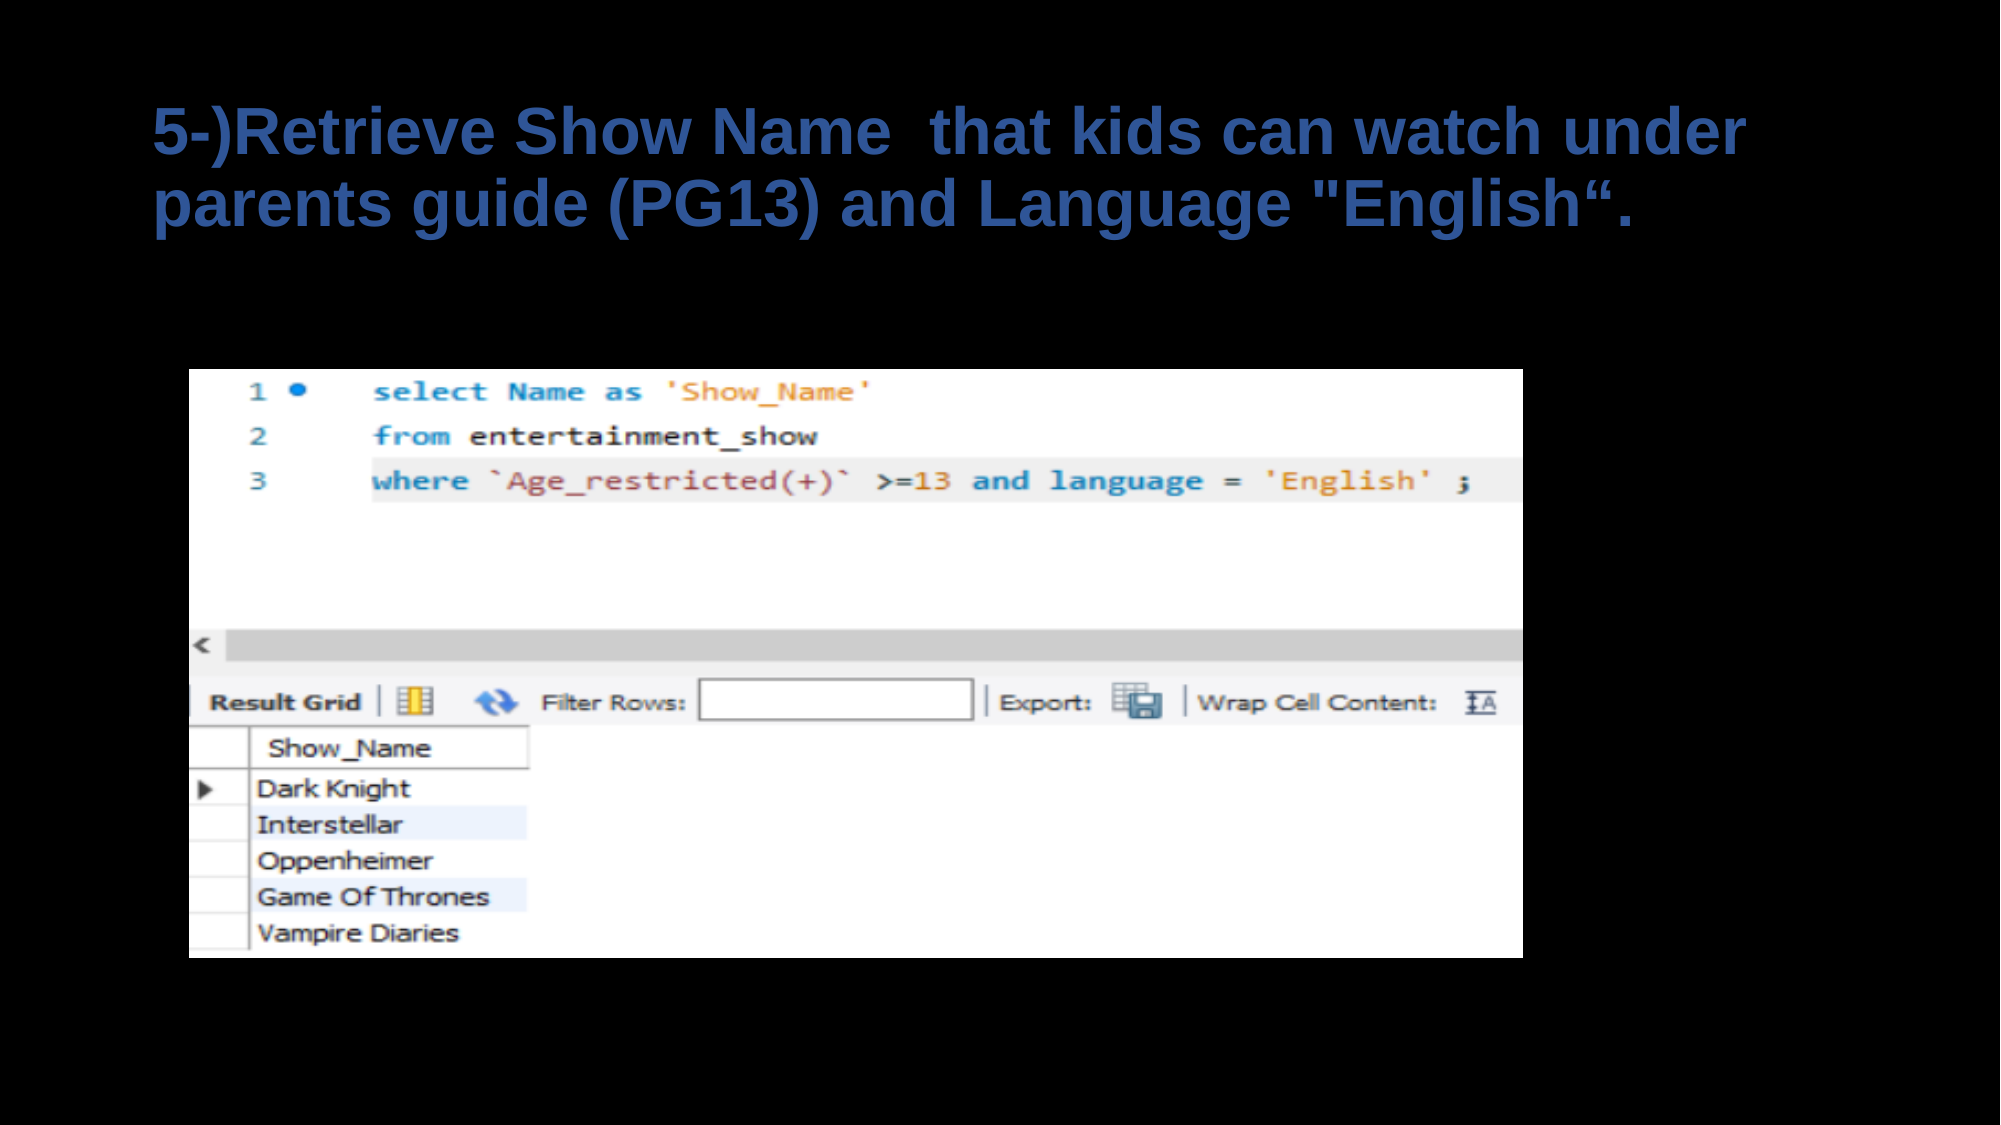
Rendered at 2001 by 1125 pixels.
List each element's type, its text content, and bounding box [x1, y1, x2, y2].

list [189, 369, 1523, 959]
title 5-)Retrieve Show Name that kids can watch under parents guide (PG13) and Language "English“. [137, 59, 1863, 278]
